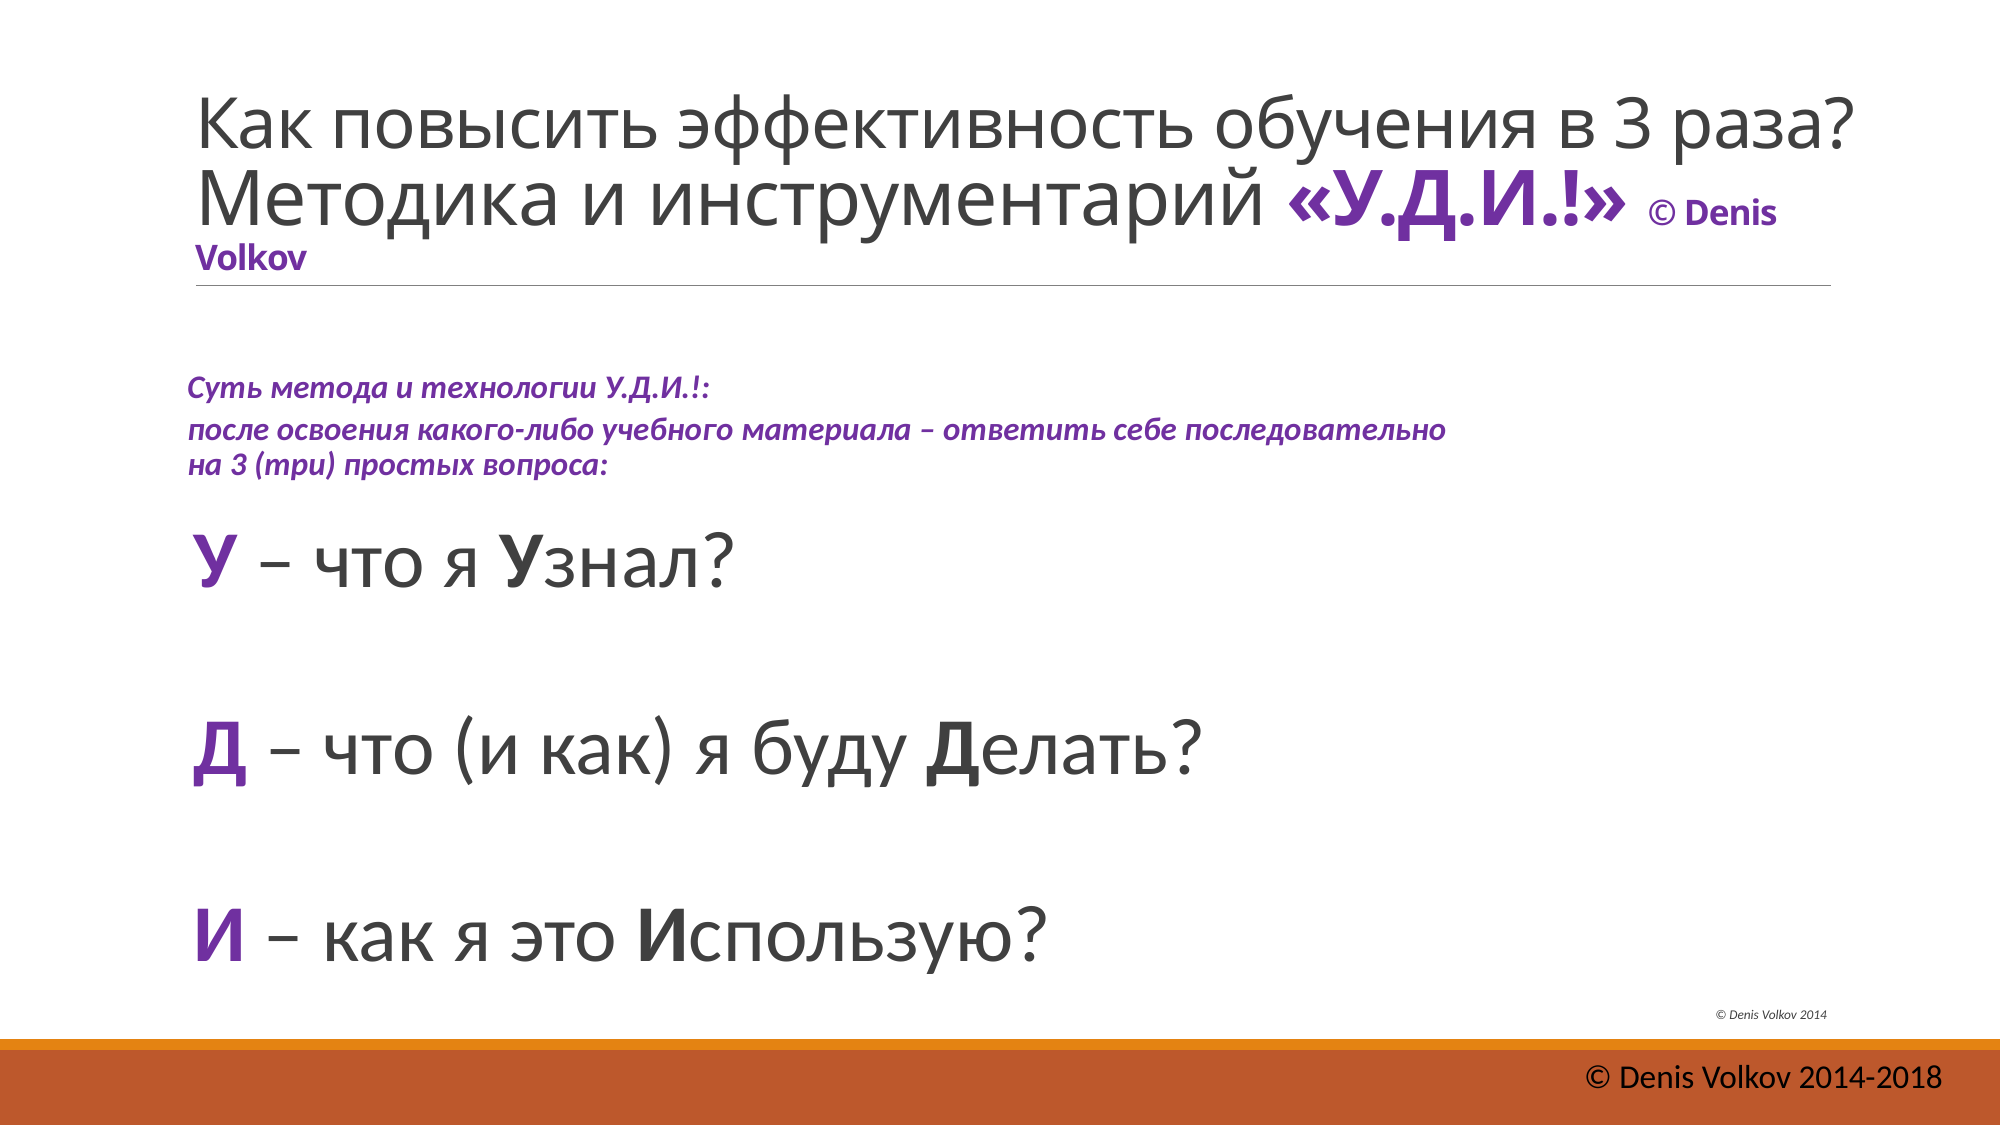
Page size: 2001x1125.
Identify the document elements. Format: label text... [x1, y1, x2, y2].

list Суть метода и технологии У.Д.И.!: после освоения какого-либо учебного материала – ответить себе последовательно на 3 (три) простых вопроса: У – что я Узнал? Д – что (и как) я буду Делать? И – как я это Использую? © Denis Volkov 2014 [180, 277, 1830, 1036]
title Как повысить эффективность обучения в 3 раза? Методика и инструментарий «У.Д.И.!» © Denis Volkov [180, 47, 1910, 285]
text_box © Denis Volkov 2014-2018 [1569, 1047, 2000, 1102]
